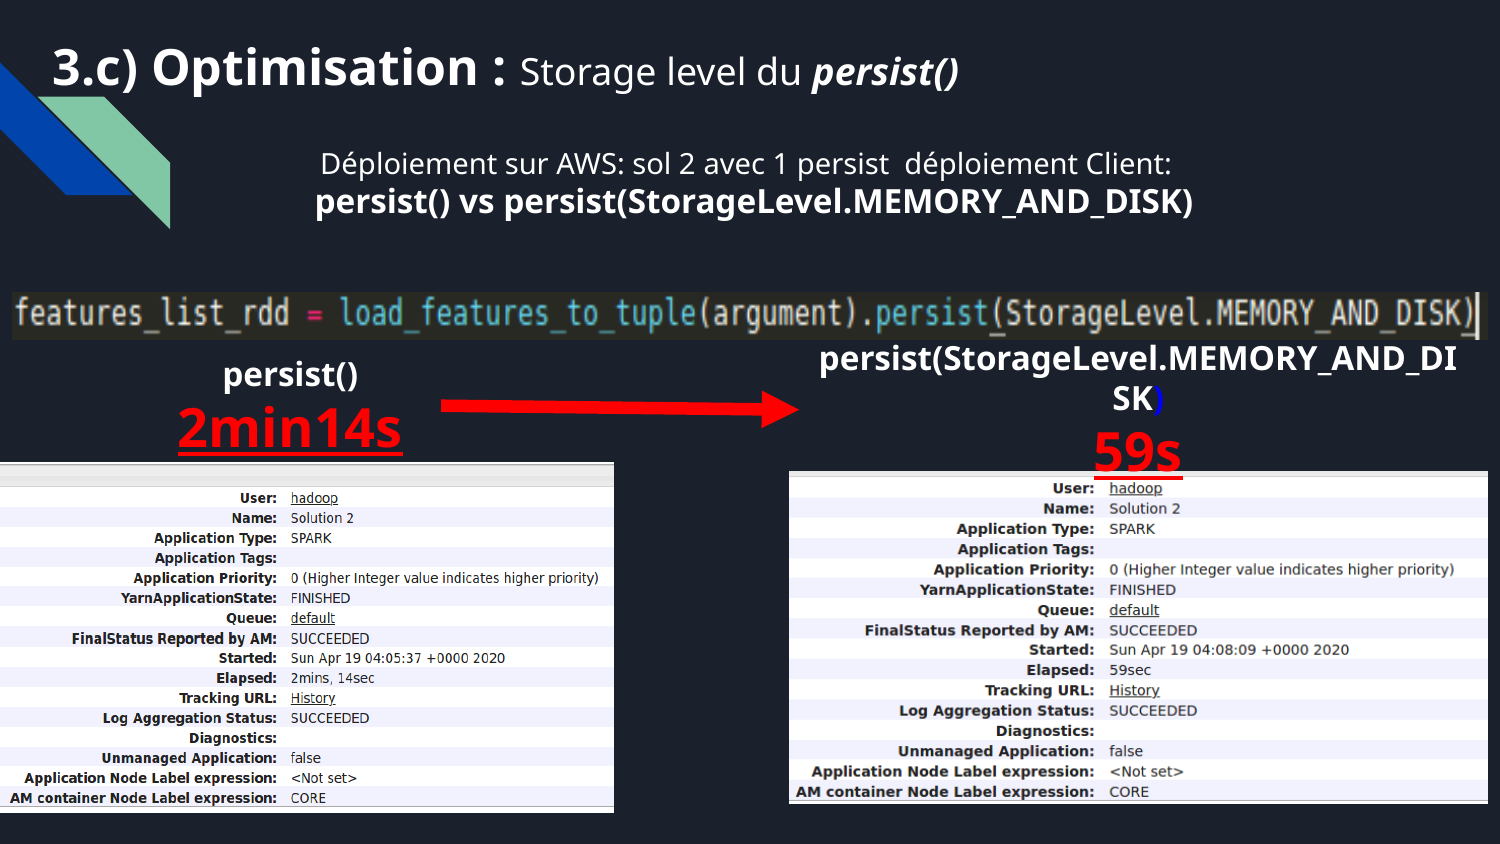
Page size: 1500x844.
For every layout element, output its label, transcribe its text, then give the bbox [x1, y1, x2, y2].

title 3.c) Optimisation : Storage level du persist() [37, 20, 1463, 117]
picture [788, 470, 1488, 804]
text_box persist(StorageLevel.MEMORY_AND_DISK) 59s [799, 361, 1478, 459]
text_box Déploiement sur AWS: sol 2 avec 1 persist déploiement Client: persist() vs persist(StorageLevel.MEMORY_AND_DISK) [37, 117, 1463, 249]
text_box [440, 405, 800, 411]
picture [0, 462, 615, 813]
picture [12, 292, 1488, 340]
text_box persist() 2min14s [139, 357, 442, 455]
